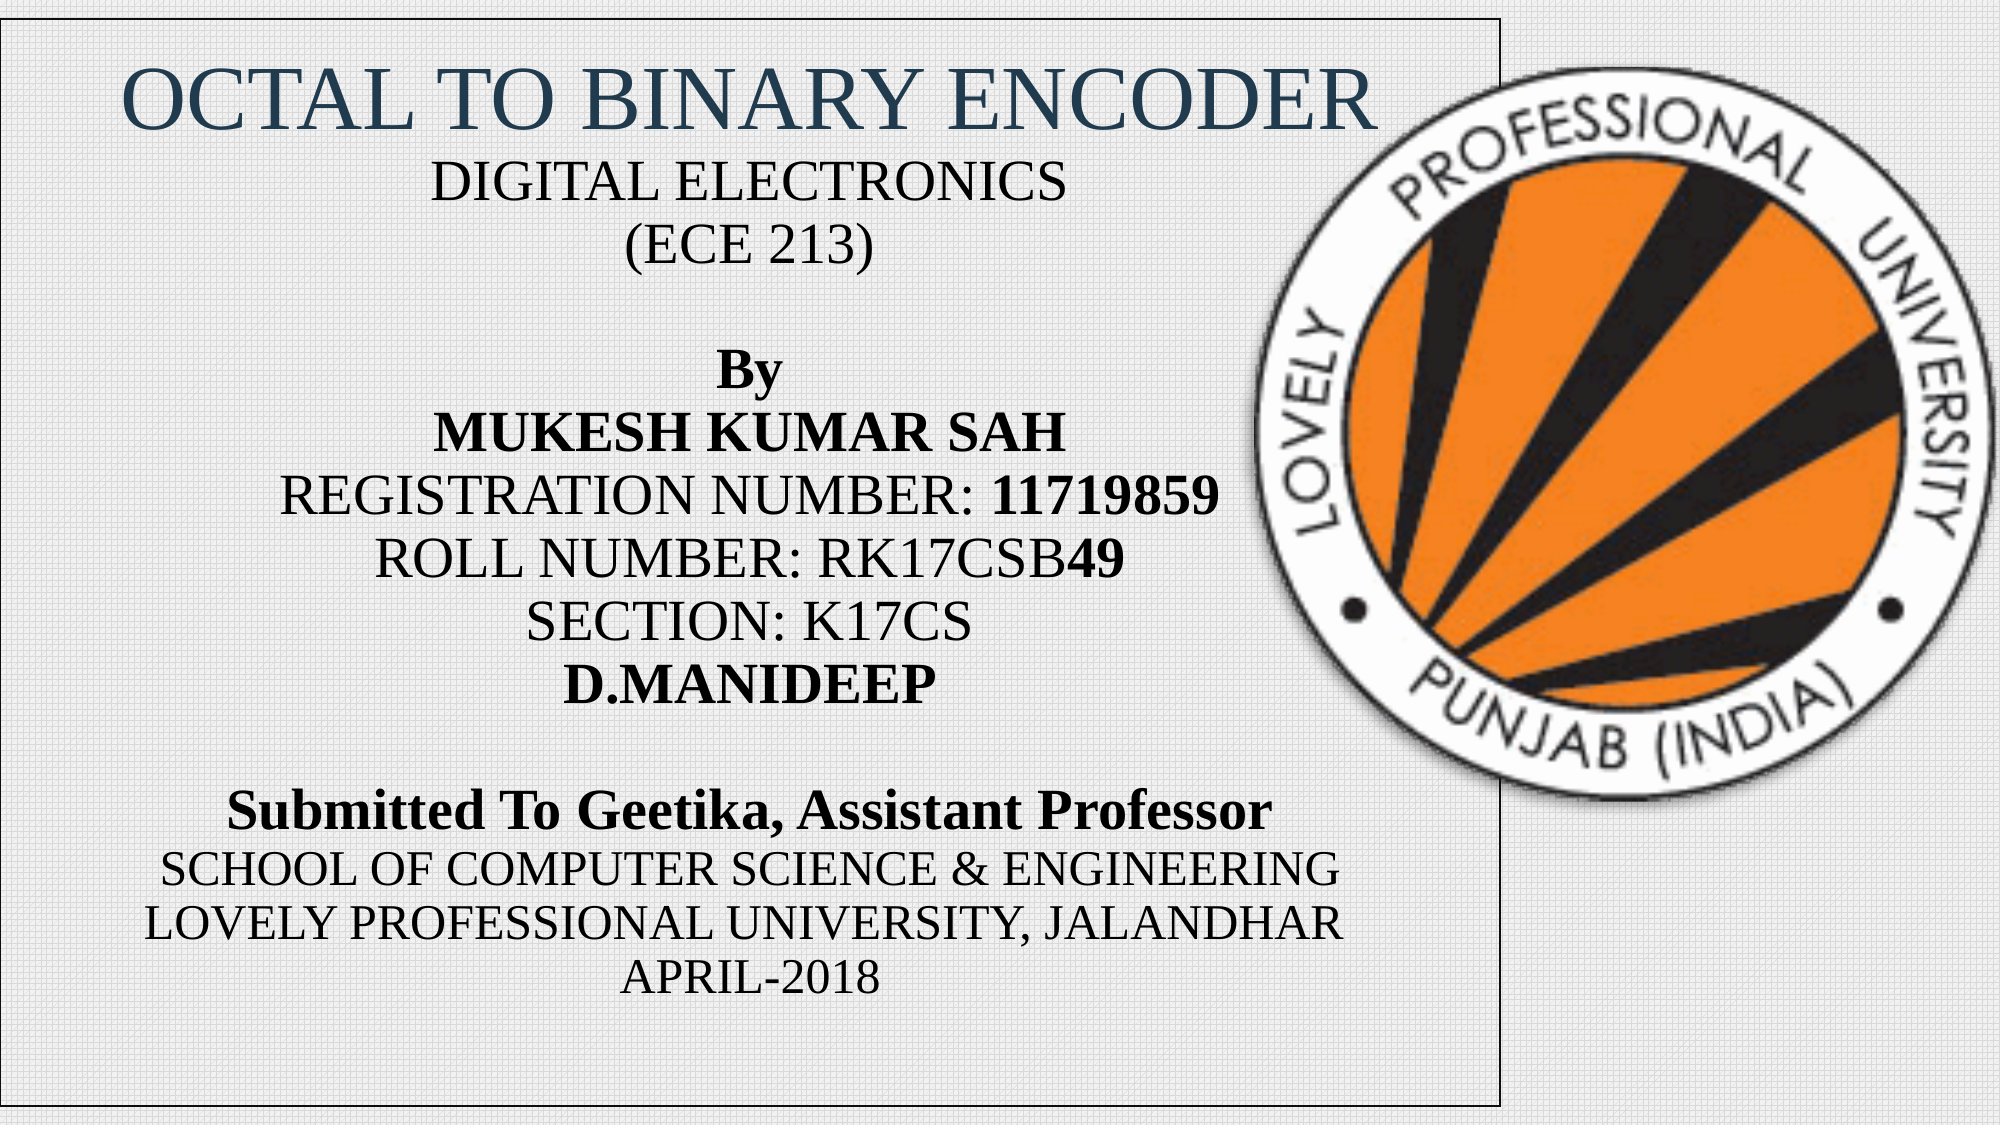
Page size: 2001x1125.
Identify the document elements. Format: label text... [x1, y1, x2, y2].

picture [1254, 66, 2000, 802]
title OCTAL TO BINARY ENCODER DIGITAL ELECTRONICS (ECE 213) By MUKESH KUMAR SAH REGISTRATION NUMBER: 11719859 ROLL NUMBER: RK17CSB49 SECTION: K17CS D.MANIDEEP Submitted To Geetika, Assistant Professor SCHOOL OF COMPUTER SCIENCE & ENGINEERING LOVELY PROFESSIONAL UNIVERSITY, JALANDHAR APRIL-2018 [0, 18, 1501, 1107]
